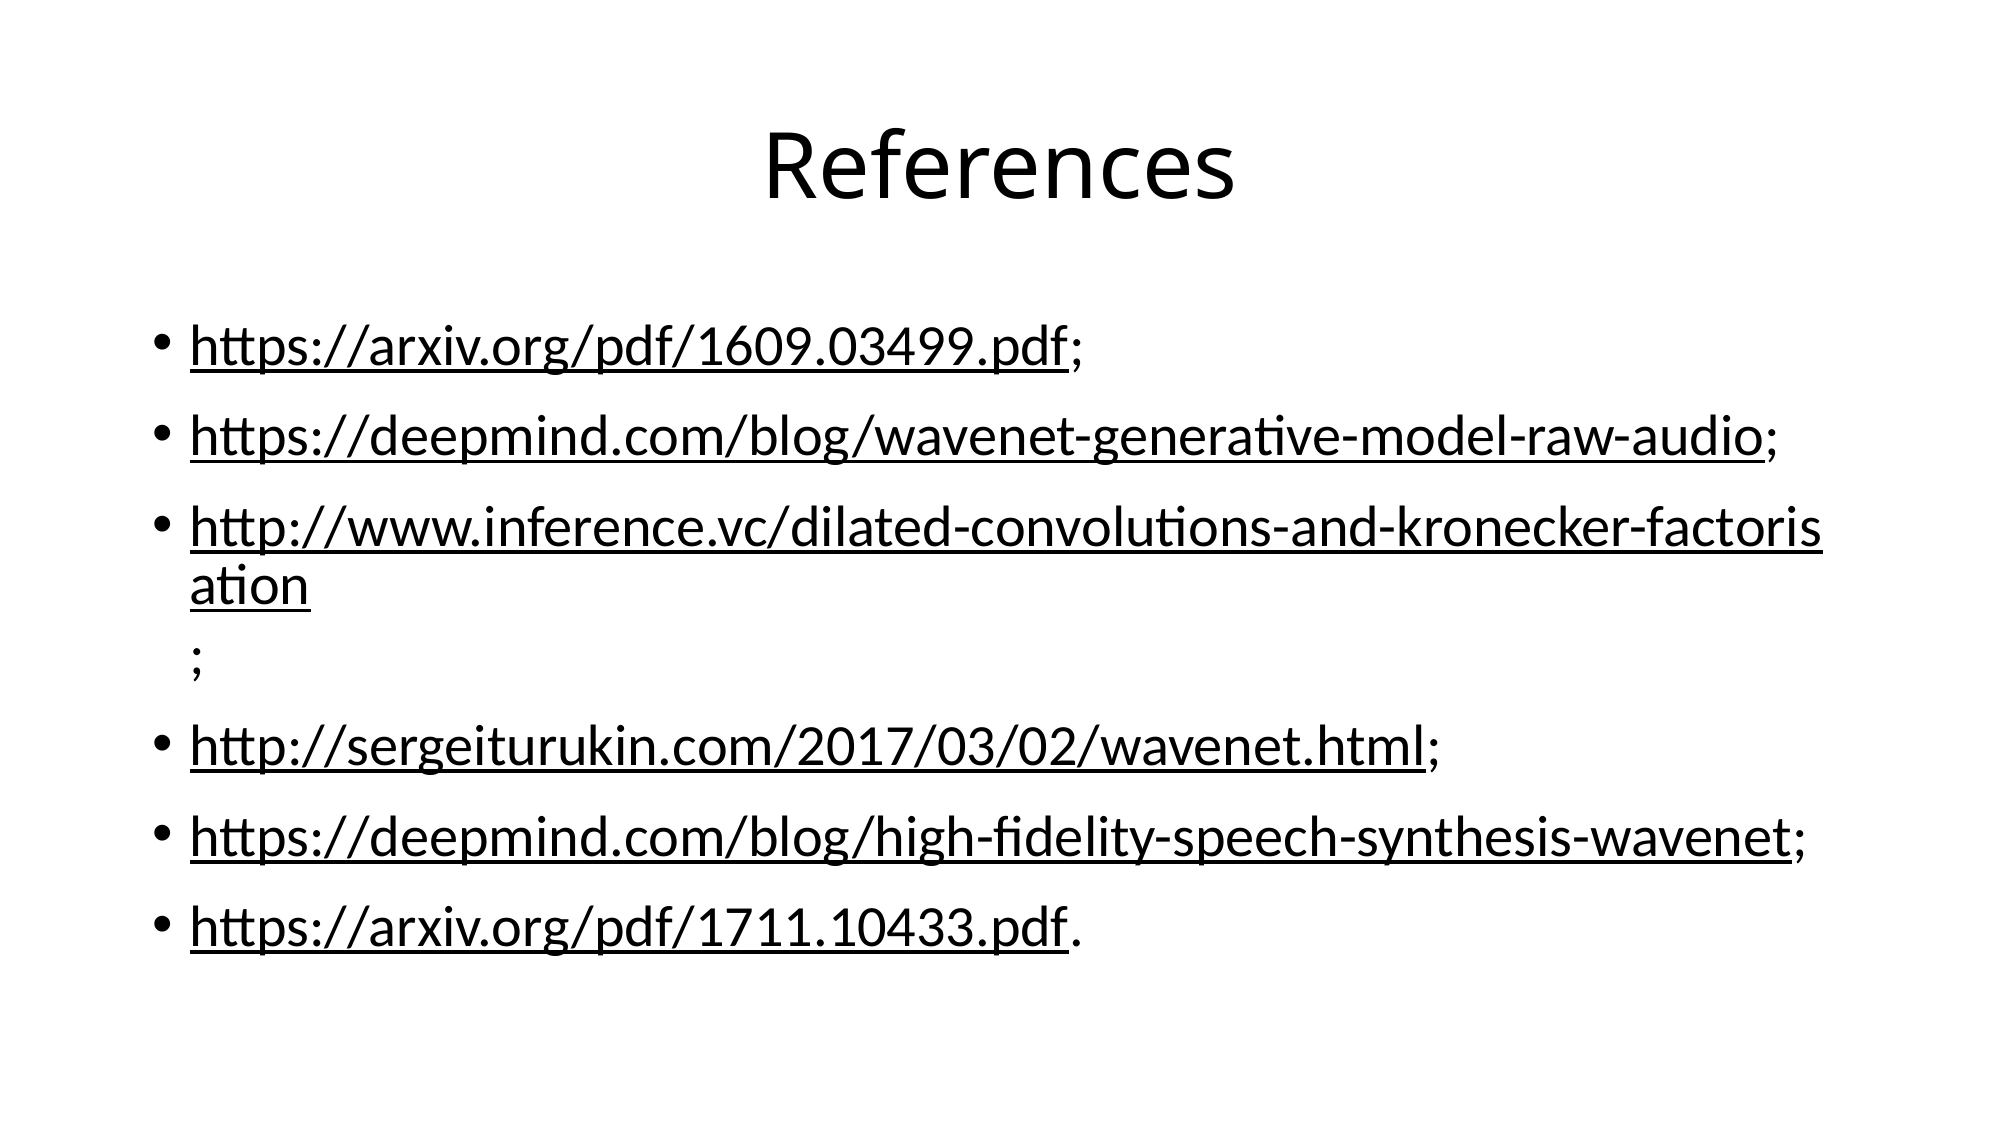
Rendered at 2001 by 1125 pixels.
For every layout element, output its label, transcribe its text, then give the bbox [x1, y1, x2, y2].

title References [137, 59, 1863, 278]
text_box https://arxiv.org/pdf/1609.03499.pdf; https://deepmind.com/blog/wavenet-generative-model-raw-audio; http://www.inference.vc/dilated-convolutions-and-kronecker-factorisation; http://sergeiturukin.com/2017/03/02/wavenet.html; https://deepmind.com/blog/high-fidelity-speech-synthesis-wavenet; https://arxiv.org/pdf/1711.10433.pdf. [137, 299, 1863, 1099]
